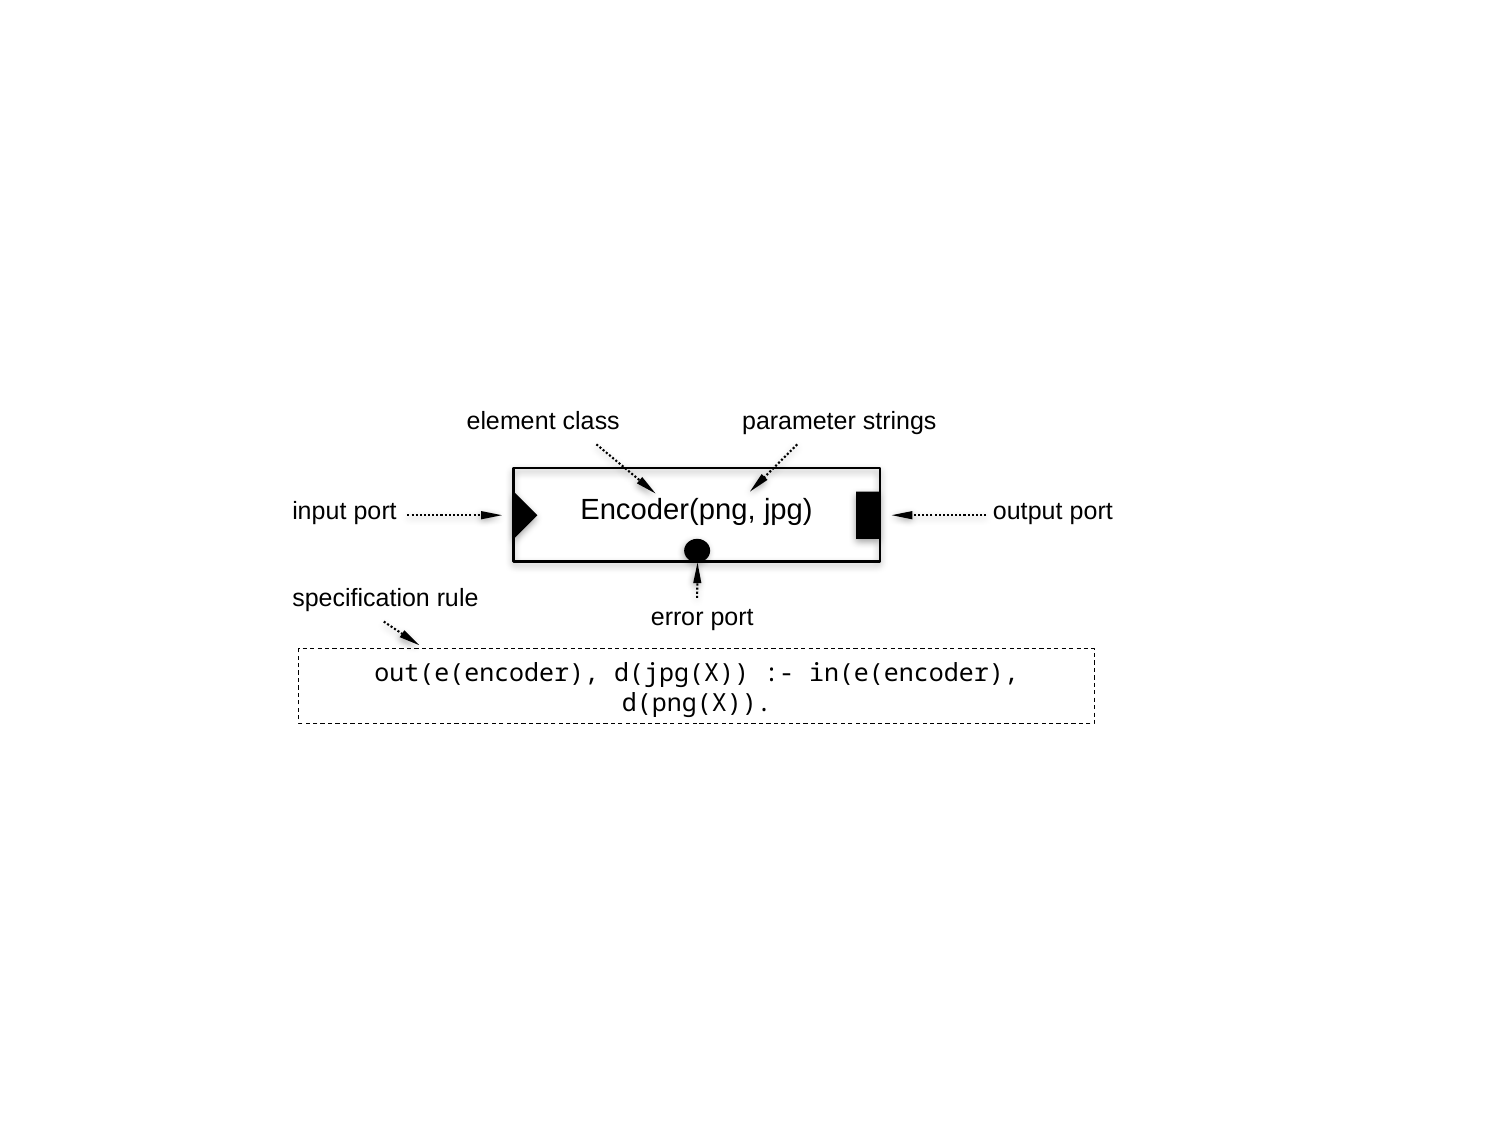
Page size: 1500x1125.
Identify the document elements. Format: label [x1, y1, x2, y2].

text_box [277, 396, 1129, 695]
